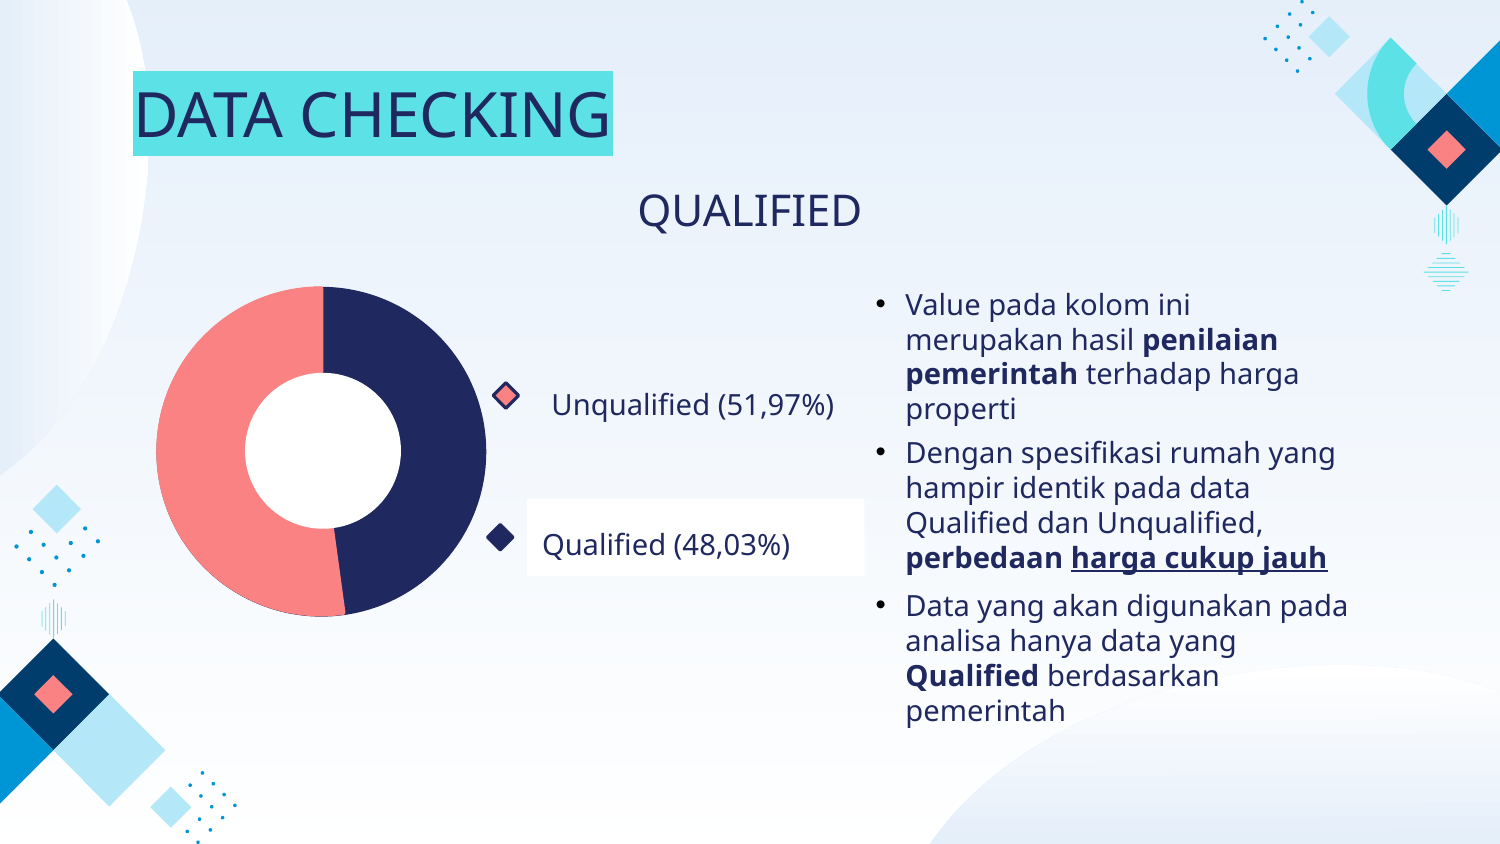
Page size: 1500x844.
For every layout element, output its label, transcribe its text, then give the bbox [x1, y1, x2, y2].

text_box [158, 288, 485, 615]
text_box Value pada kolom ini merupakan hasil penilaian pemerintah terhadap harga properti Dengan spesifikasi rumah yang hampir identik pada data Qualified dan Unqualified, perbedaan harga cukup jauh Data yang akan digunakan pada analisa hanya data yang Qualified berdasarkan pemerintah [860, 270, 1366, 683]
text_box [487, 498, 865, 577]
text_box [492, 354, 852, 437]
title DATA CHECKING [118, 60, 1382, 150]
text_box QUALIFIED [433, 190, 1067, 251]
